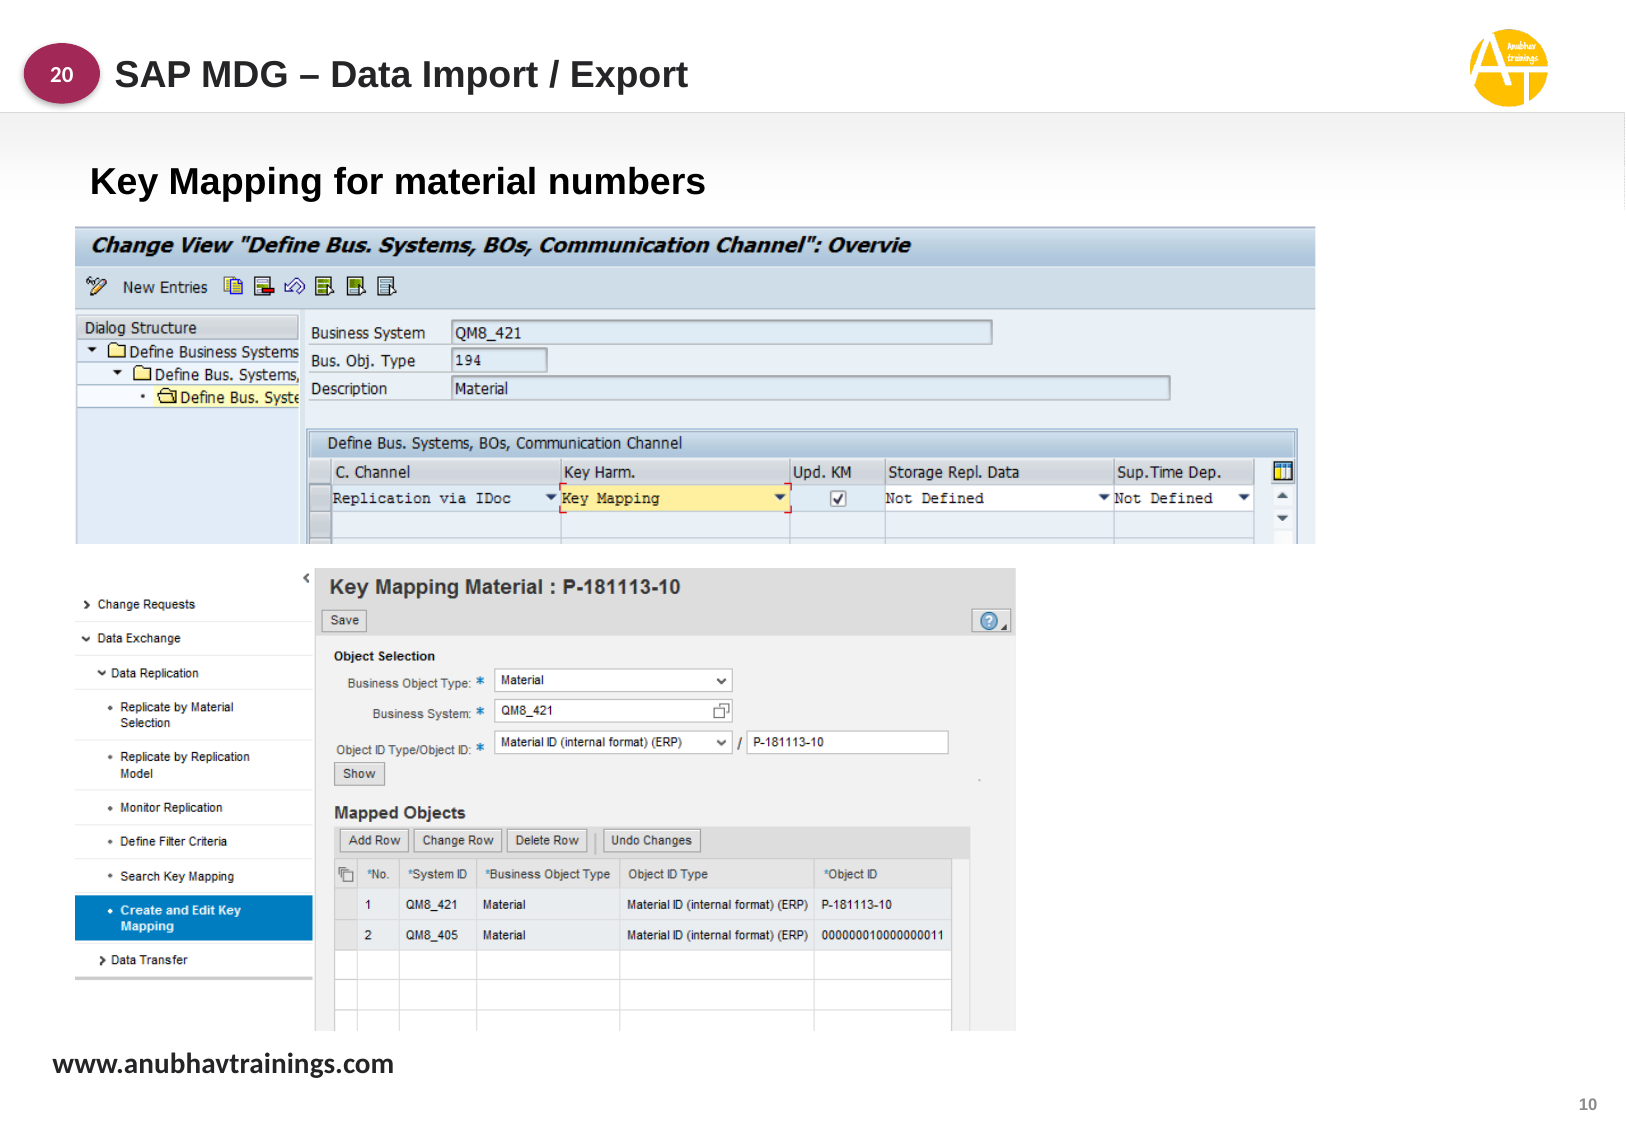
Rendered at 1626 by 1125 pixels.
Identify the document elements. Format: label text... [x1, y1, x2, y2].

picture [74, 568, 1016, 1031]
text_box SAP MDG – Data Import / Export [99, 42, 1438, 103]
picture [74, 226, 1316, 544]
text_box 20 [23, 42, 101, 105]
picture [0, 113, 1625, 210]
text_box Key Mapping for material numbers [74, 149, 889, 210]
picture [1462, 24, 1552, 112]
